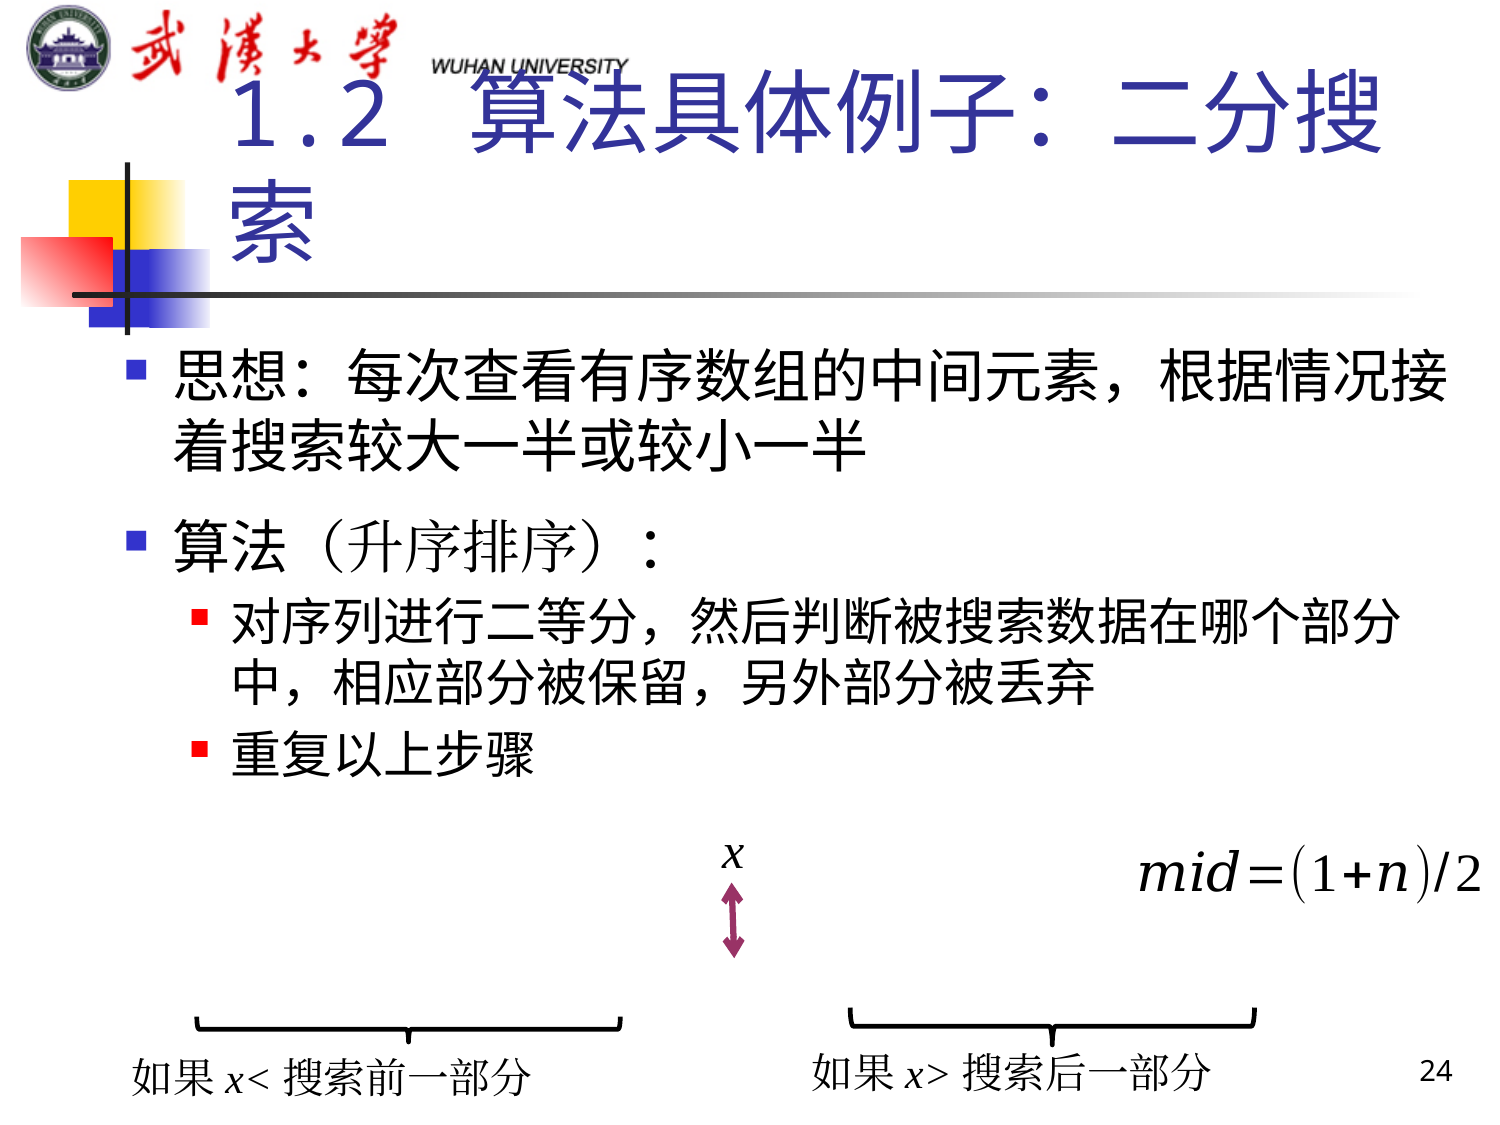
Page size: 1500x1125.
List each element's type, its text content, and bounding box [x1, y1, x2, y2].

text_box [849, 1007, 1256, 1046]
list 思想：每次查看有序数组的中间元素，根据情况接着搜索较大一半或较小一半 算法（升序排序）： 对序列进行二等分，然后判断被搜索数据在哪个部分中，相应部分被保留，另外部分被丢弃 重复以上步骤 [108, 332, 1468, 794]
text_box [731, 882, 735, 959]
slide_number 24 [1155, 1024, 1468, 1100]
text_box x [632, 811, 771, 886]
text_box 1.2 算法具体例子：二分搜索 [211, 42, 1490, 283]
picture [0, 0, 643, 93]
text_box [196, 1016, 622, 1043]
